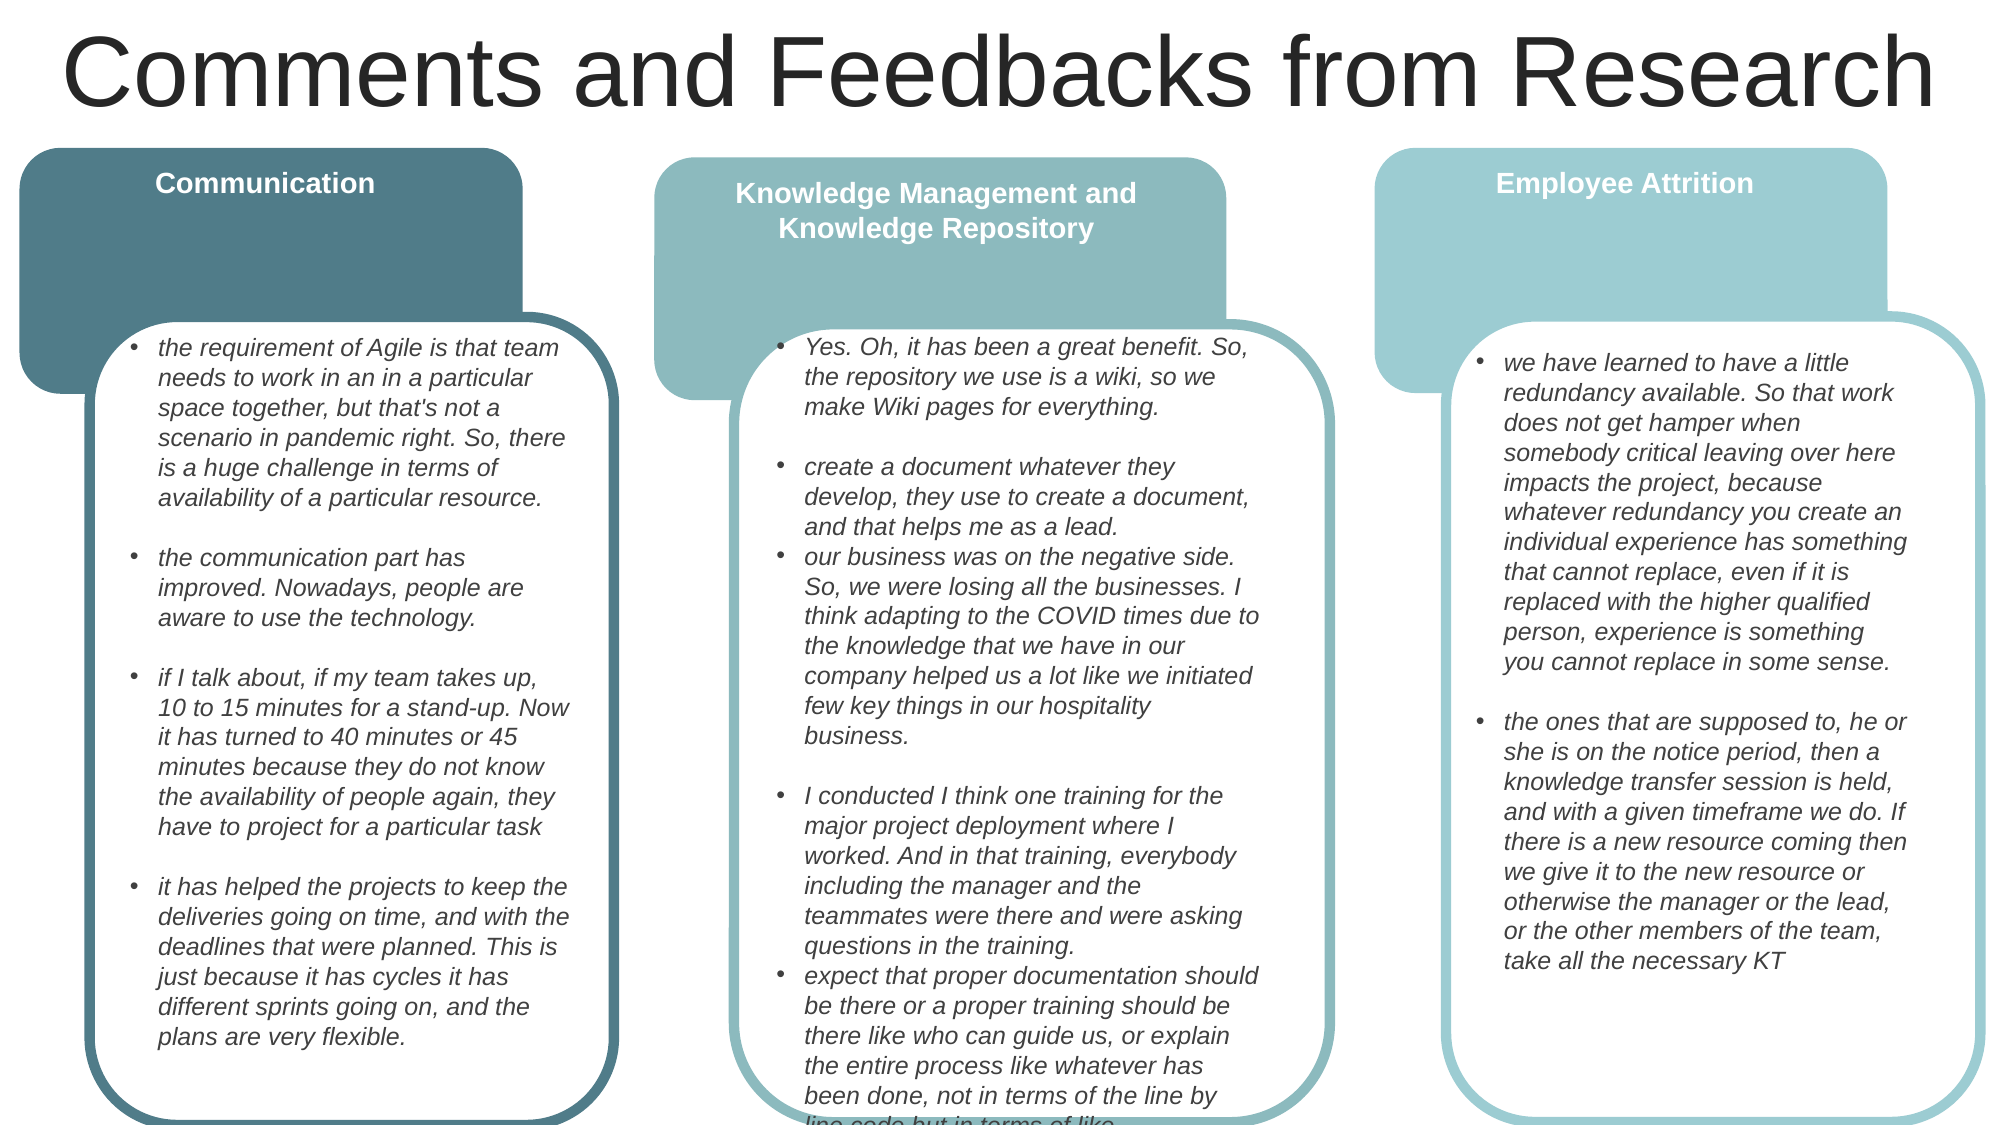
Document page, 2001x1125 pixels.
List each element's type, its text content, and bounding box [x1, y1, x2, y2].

list Comments and Feedbacks from Research [0, 0, 2000, 148]
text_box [654, 157, 1330, 1125]
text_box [1374, 147, 1981, 1123]
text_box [19, 147, 614, 1125]
